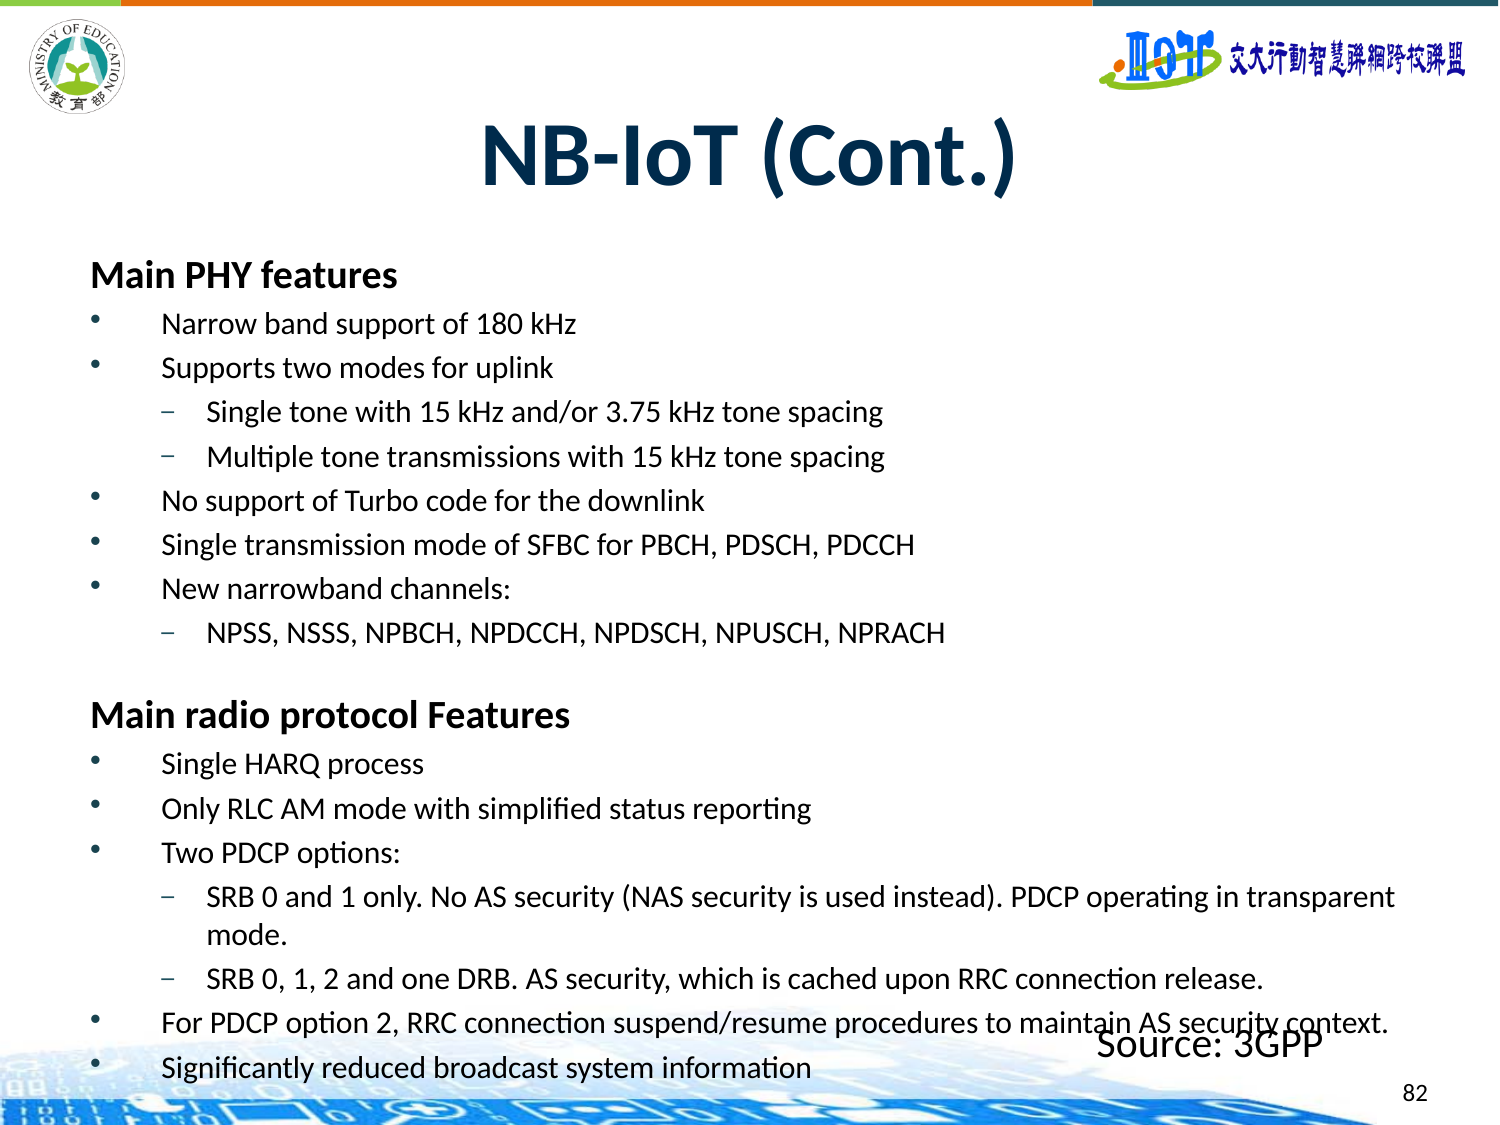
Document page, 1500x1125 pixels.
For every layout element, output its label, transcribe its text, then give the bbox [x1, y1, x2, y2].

text_box Source: 3GPP [1081, 1008, 1339, 1074]
picture [29, 19, 125, 114]
picture [1099, 30, 1465, 90]
list Main PHY features Narrow band support of 180 kHz Supports two modes for uplink Single tone with 15 kHz and/or 3.75 kHz tone spacing Multiple tone transmissions with 15 kHz tone spacing No support of Turbo code for the downlink Single transmission mode of SFBC for PBCH, PDSCH, PDCCH New narrowband channels: NPSS, NSSS, NPBCH, NPDCCH, NPDSCH, NPUSCH, NPRACH Main radio protocol Features Single HARQ process Only RLC AM mode with simplified status reporting Two PDCP options: SRB 0 and 1 only. No AS security (NAS security is used instead). PDCP operating in transparent mode. SRB 0, 1, 2 and one DRB. AS security, which is cached upon RRC connection release. For PDCP option 2, RRC connection suspend/resume procedures to maintain AS security context. Significantly reduced broadcast system information [75, 208, 1425, 1106]
slide_number 82 [1387, 1069, 1484, 1125]
picture [0, 987, 1377, 1125]
title NB-IoT (Cont.) [75, 66, 1425, 208]
